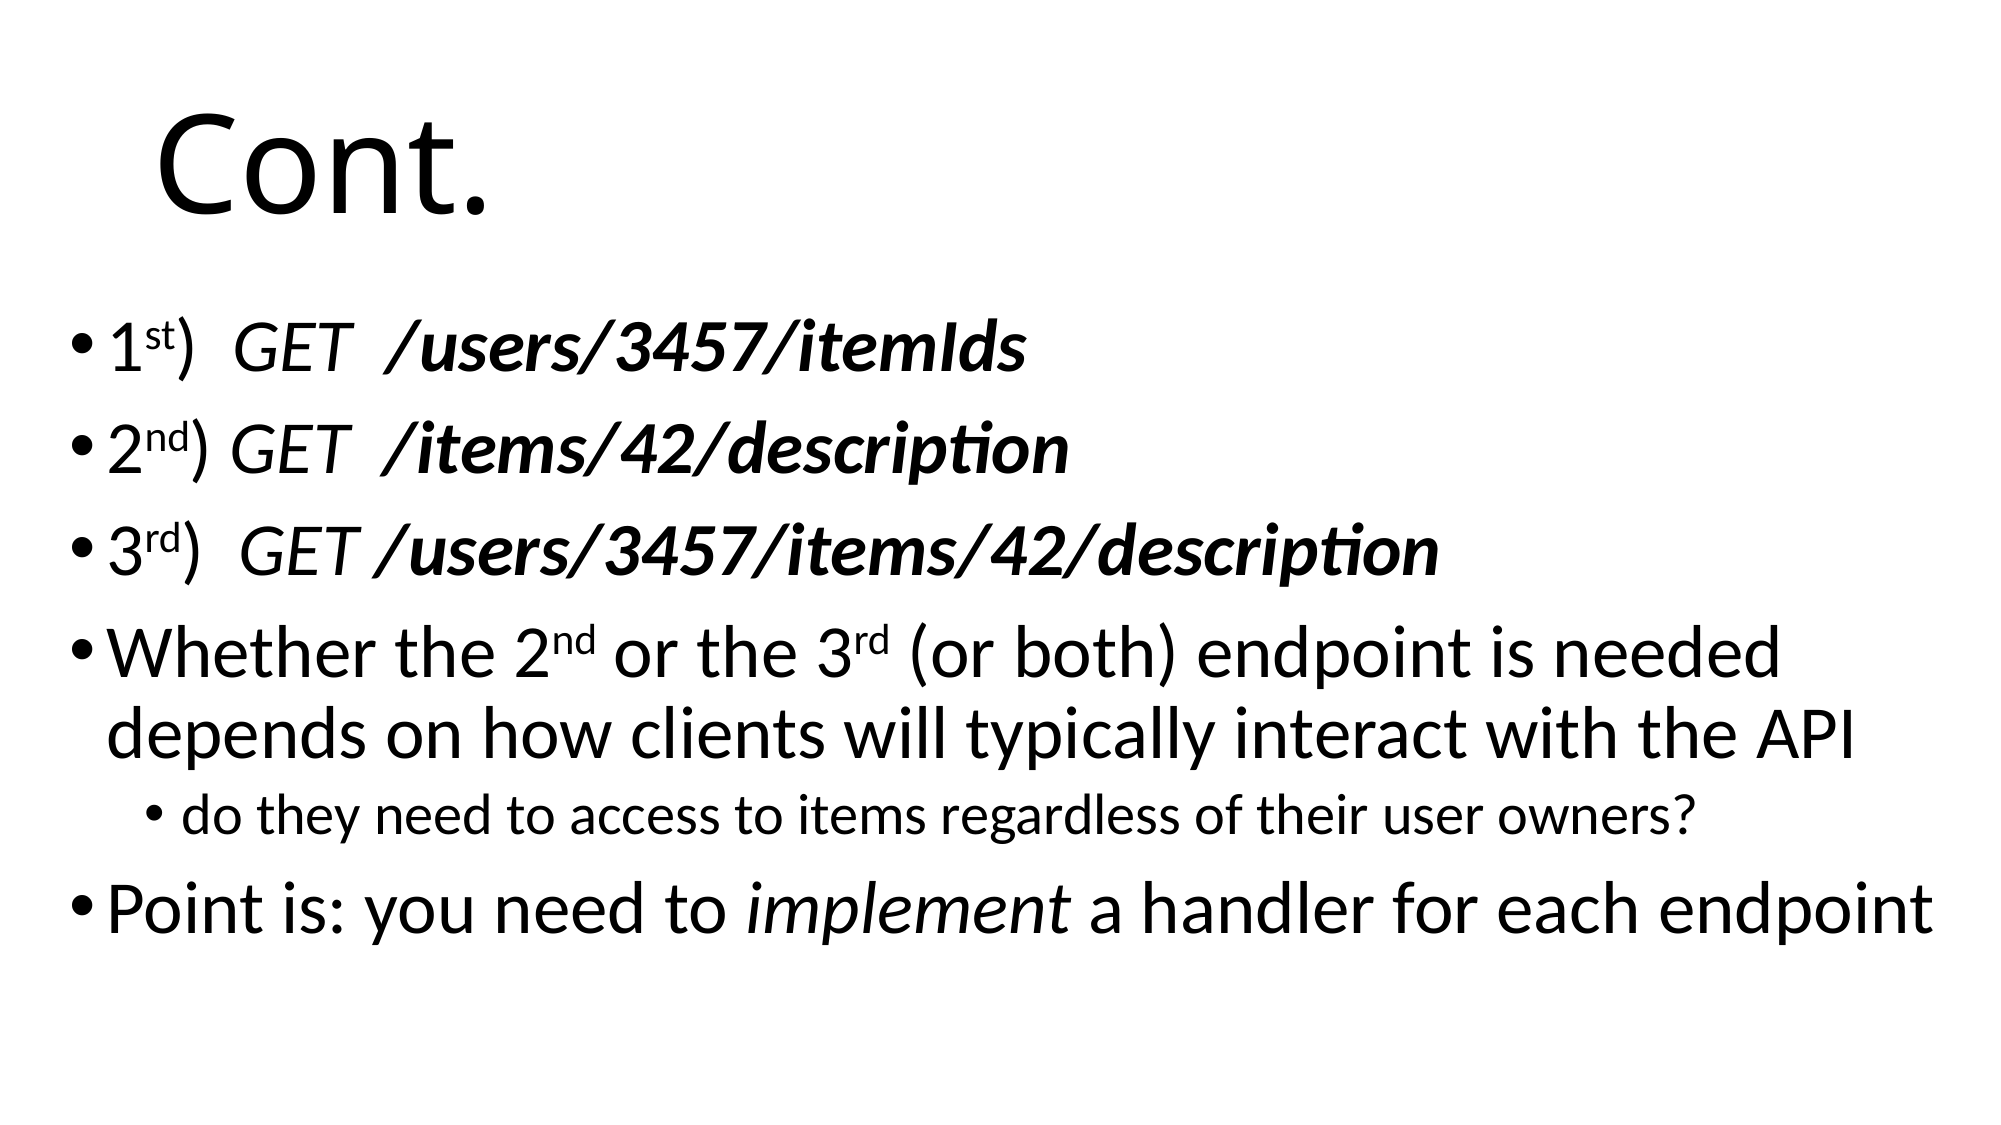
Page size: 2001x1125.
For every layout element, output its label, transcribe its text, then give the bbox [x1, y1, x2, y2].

list 1st) GET /users/3457/itemIds 2nd) GET /items/42/description 3rd) GET /users/3457/items/42/description Whether the 2nd or the 3rd (or both) endpoint is needed depends on how clients will typically interact with the API do they need to access to items regardless of their user owners? Point is: you need to implement a handler for each endpoint [54, 299, 1963, 1080]
title Cont. [137, 59, 1863, 278]
